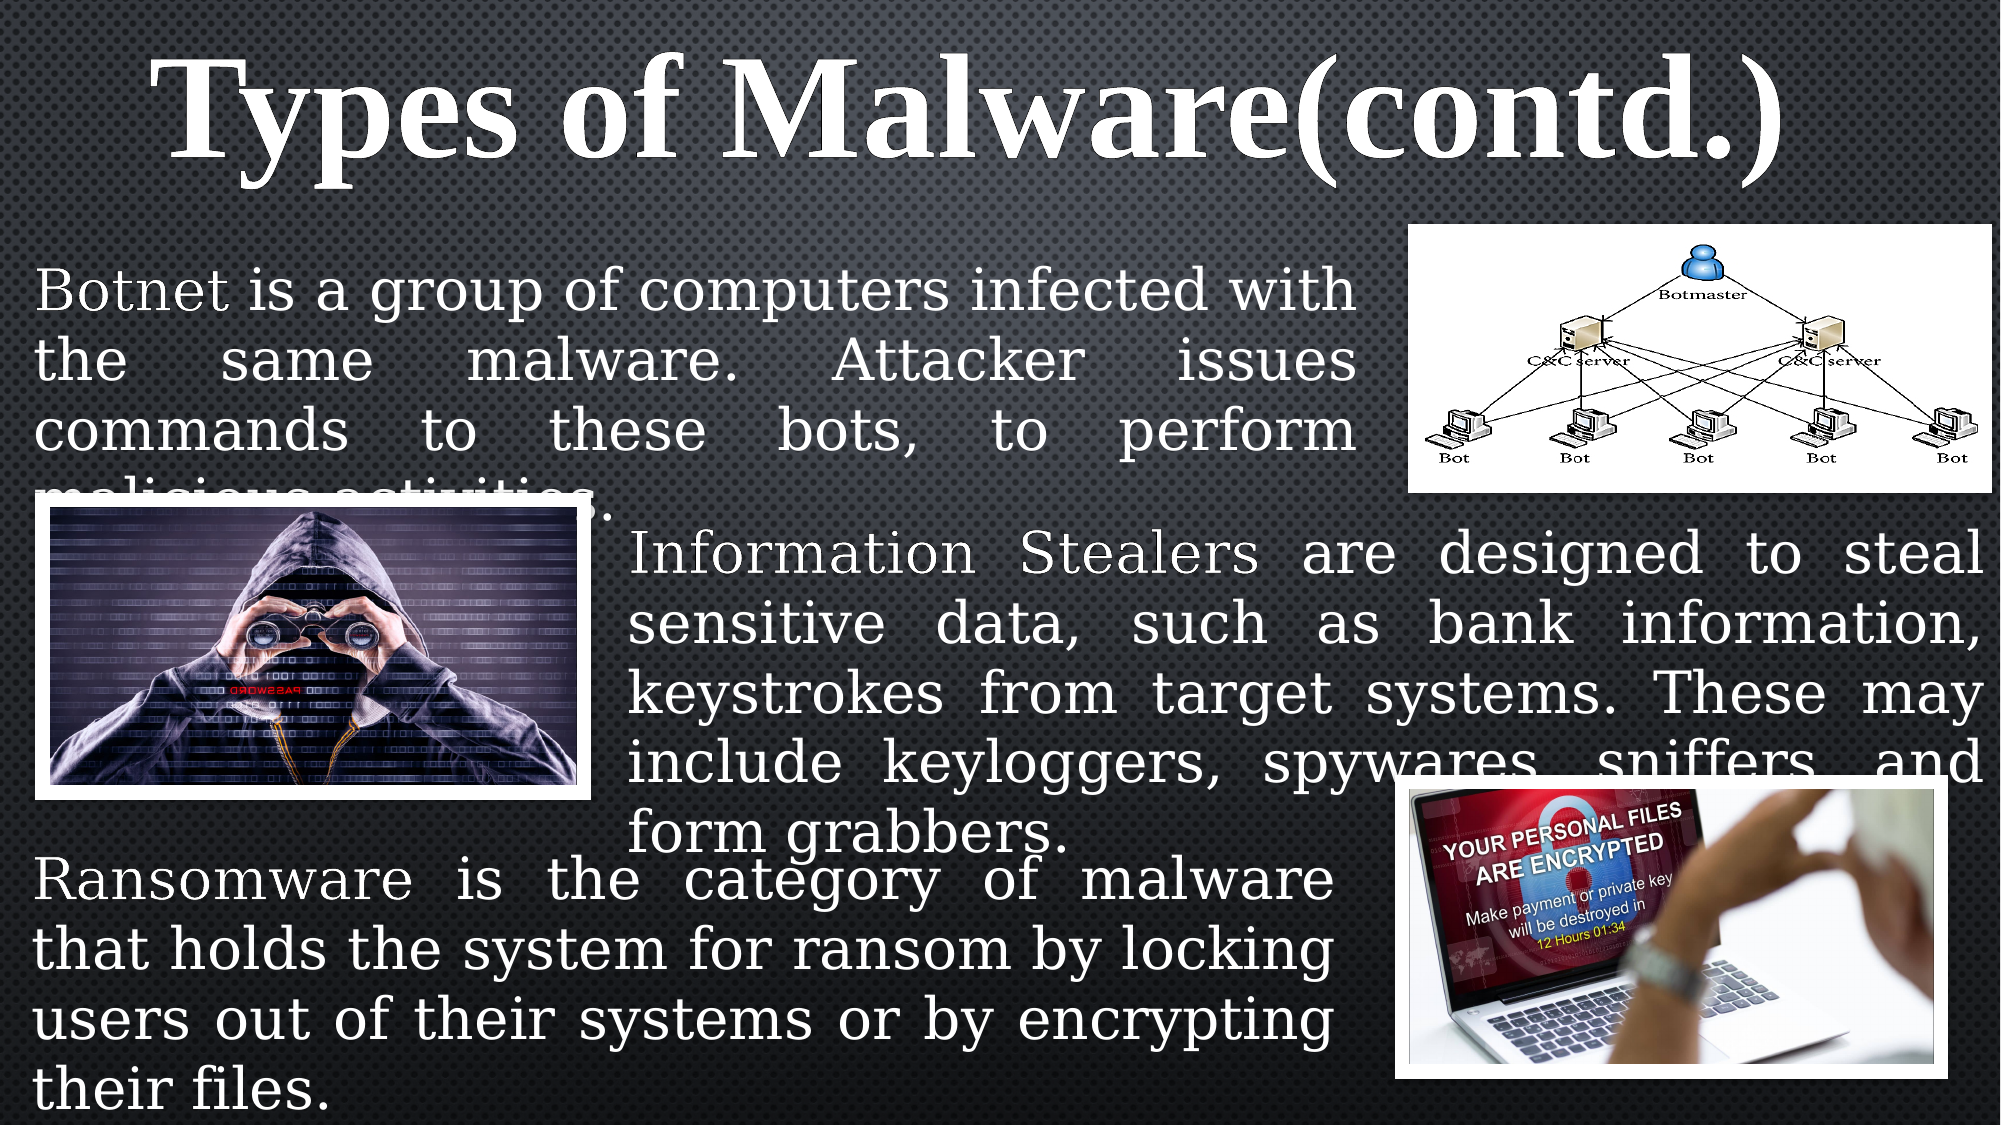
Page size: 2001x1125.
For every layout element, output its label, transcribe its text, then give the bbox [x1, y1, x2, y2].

picture [1409, 788, 1934, 1065]
picture [1422, 238, 1979, 479]
text_box Information Stealers are designed to steal sensitive data, such as bank information, keystrokes from target systems. These may include keyloggers, spywares, sniffers, and form grabbers. [613, 507, 2000, 872]
text_box Botnet is a group of computers infected with the same malware. Attacker issues commands to these bots, to perform malicious activities. [16, 244, 1375, 540]
picture [49, 507, 577, 786]
text_box Ransomware is the category of malware that holds the system for ransom by locking users out of their systems or by encrypting their files. [16, 833, 1352, 1125]
text_box Types of Malware(contd.) [133, 0, 1834, 195]
